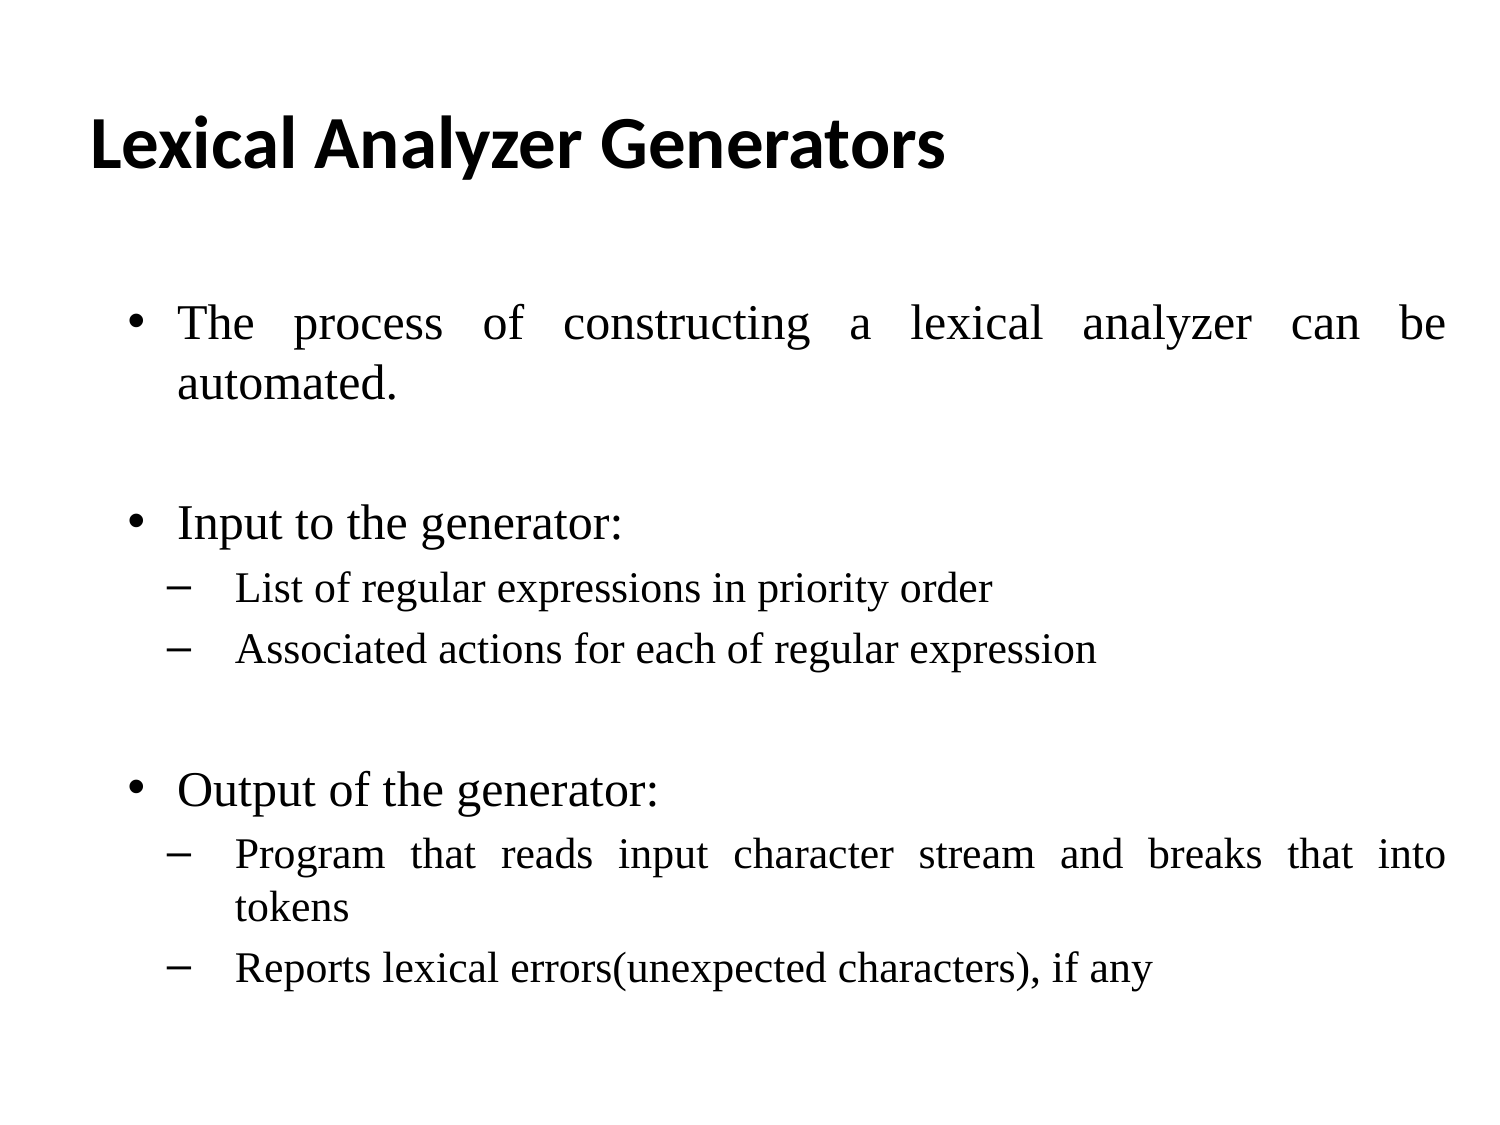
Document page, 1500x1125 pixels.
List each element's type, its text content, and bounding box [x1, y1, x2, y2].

list The process of constructing a lexical analyzer can be automated. Input to the generator: List of regular expressions in priority order Associated actions for each of regular expression Output of the generator: Program that reads input character stream and breaks that into tokens Reports lexical errors(unexpected characters), if any [112, 212, 1463, 1005]
title Lexical Analyzer Generators [75, 45, 1425, 233]
